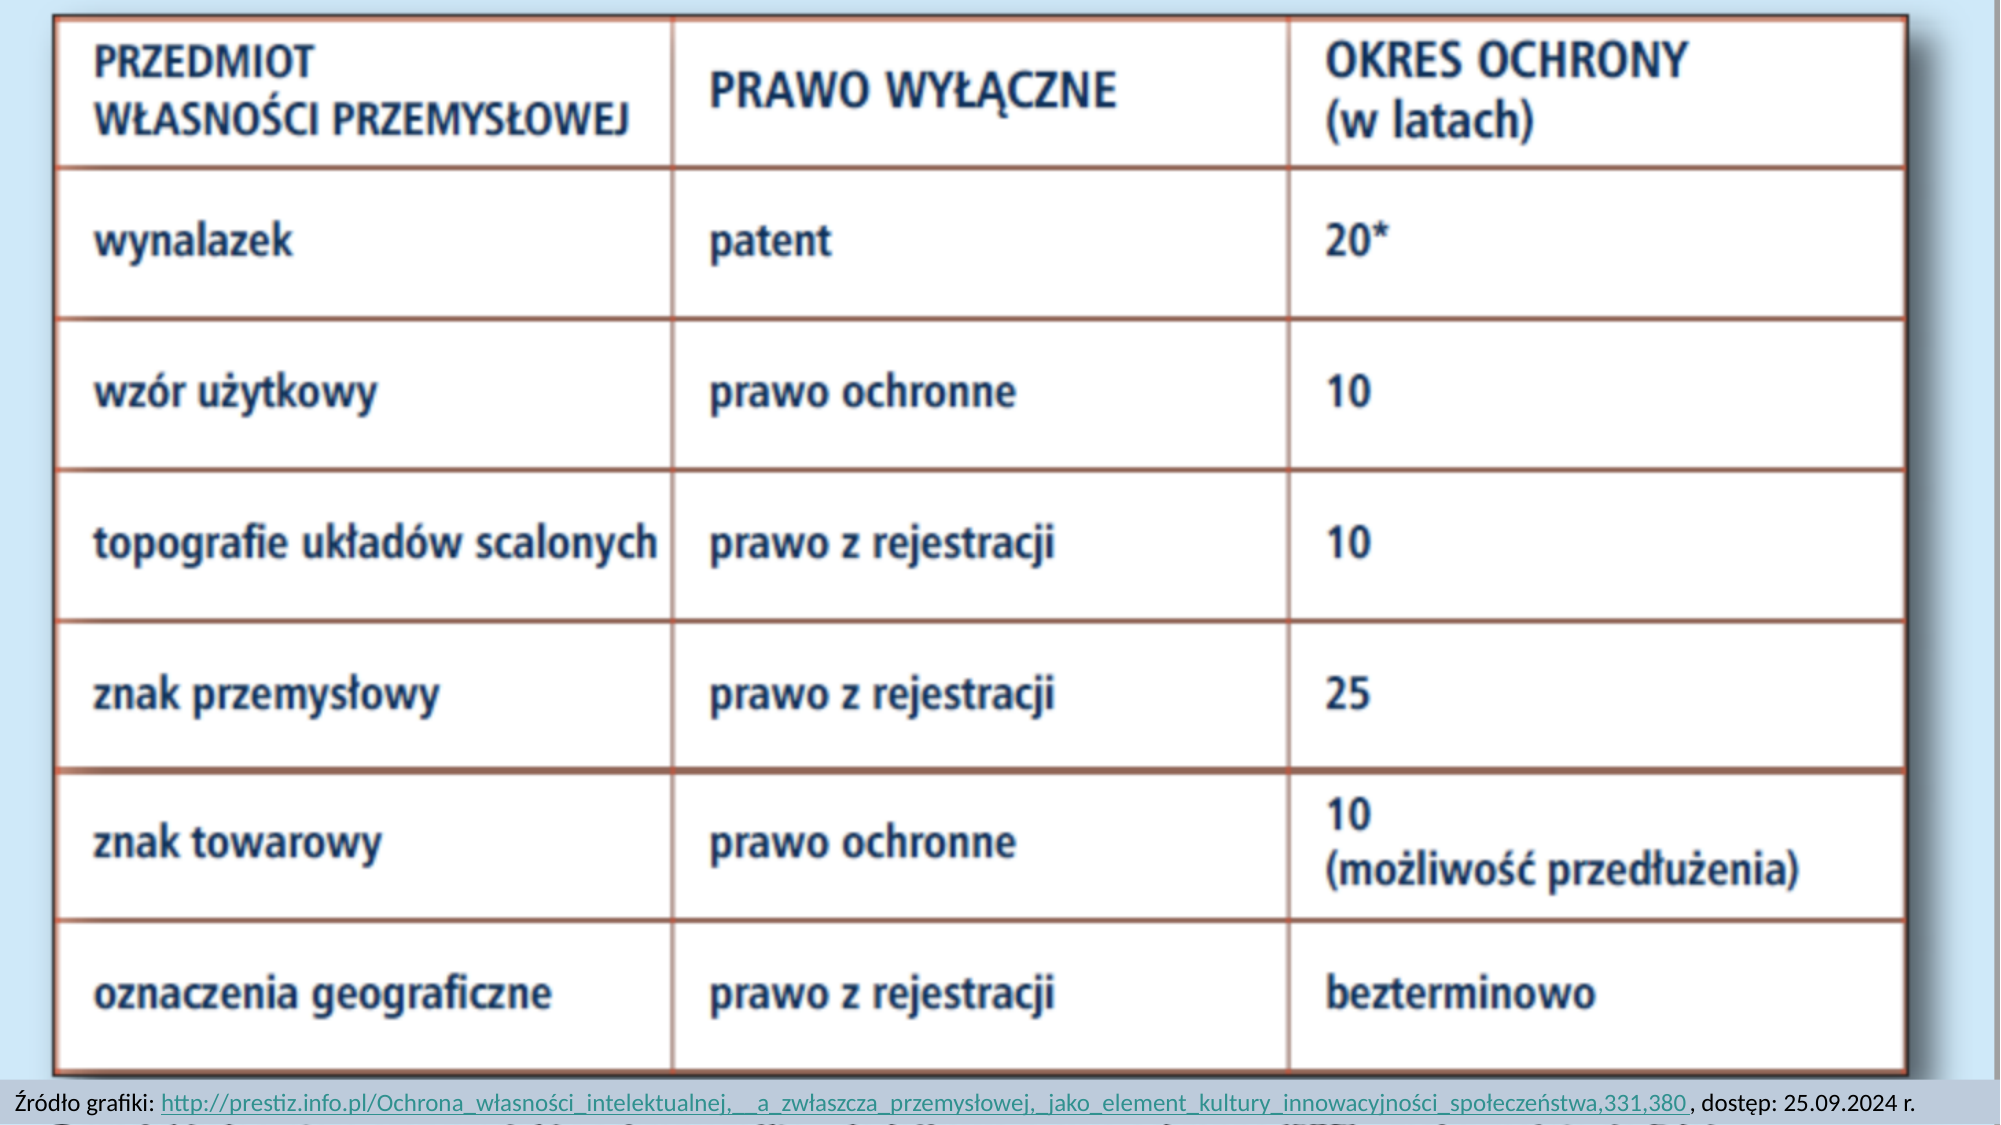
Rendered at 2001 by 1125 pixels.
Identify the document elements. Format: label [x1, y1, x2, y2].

list [0, 0, 2000, 1125]
